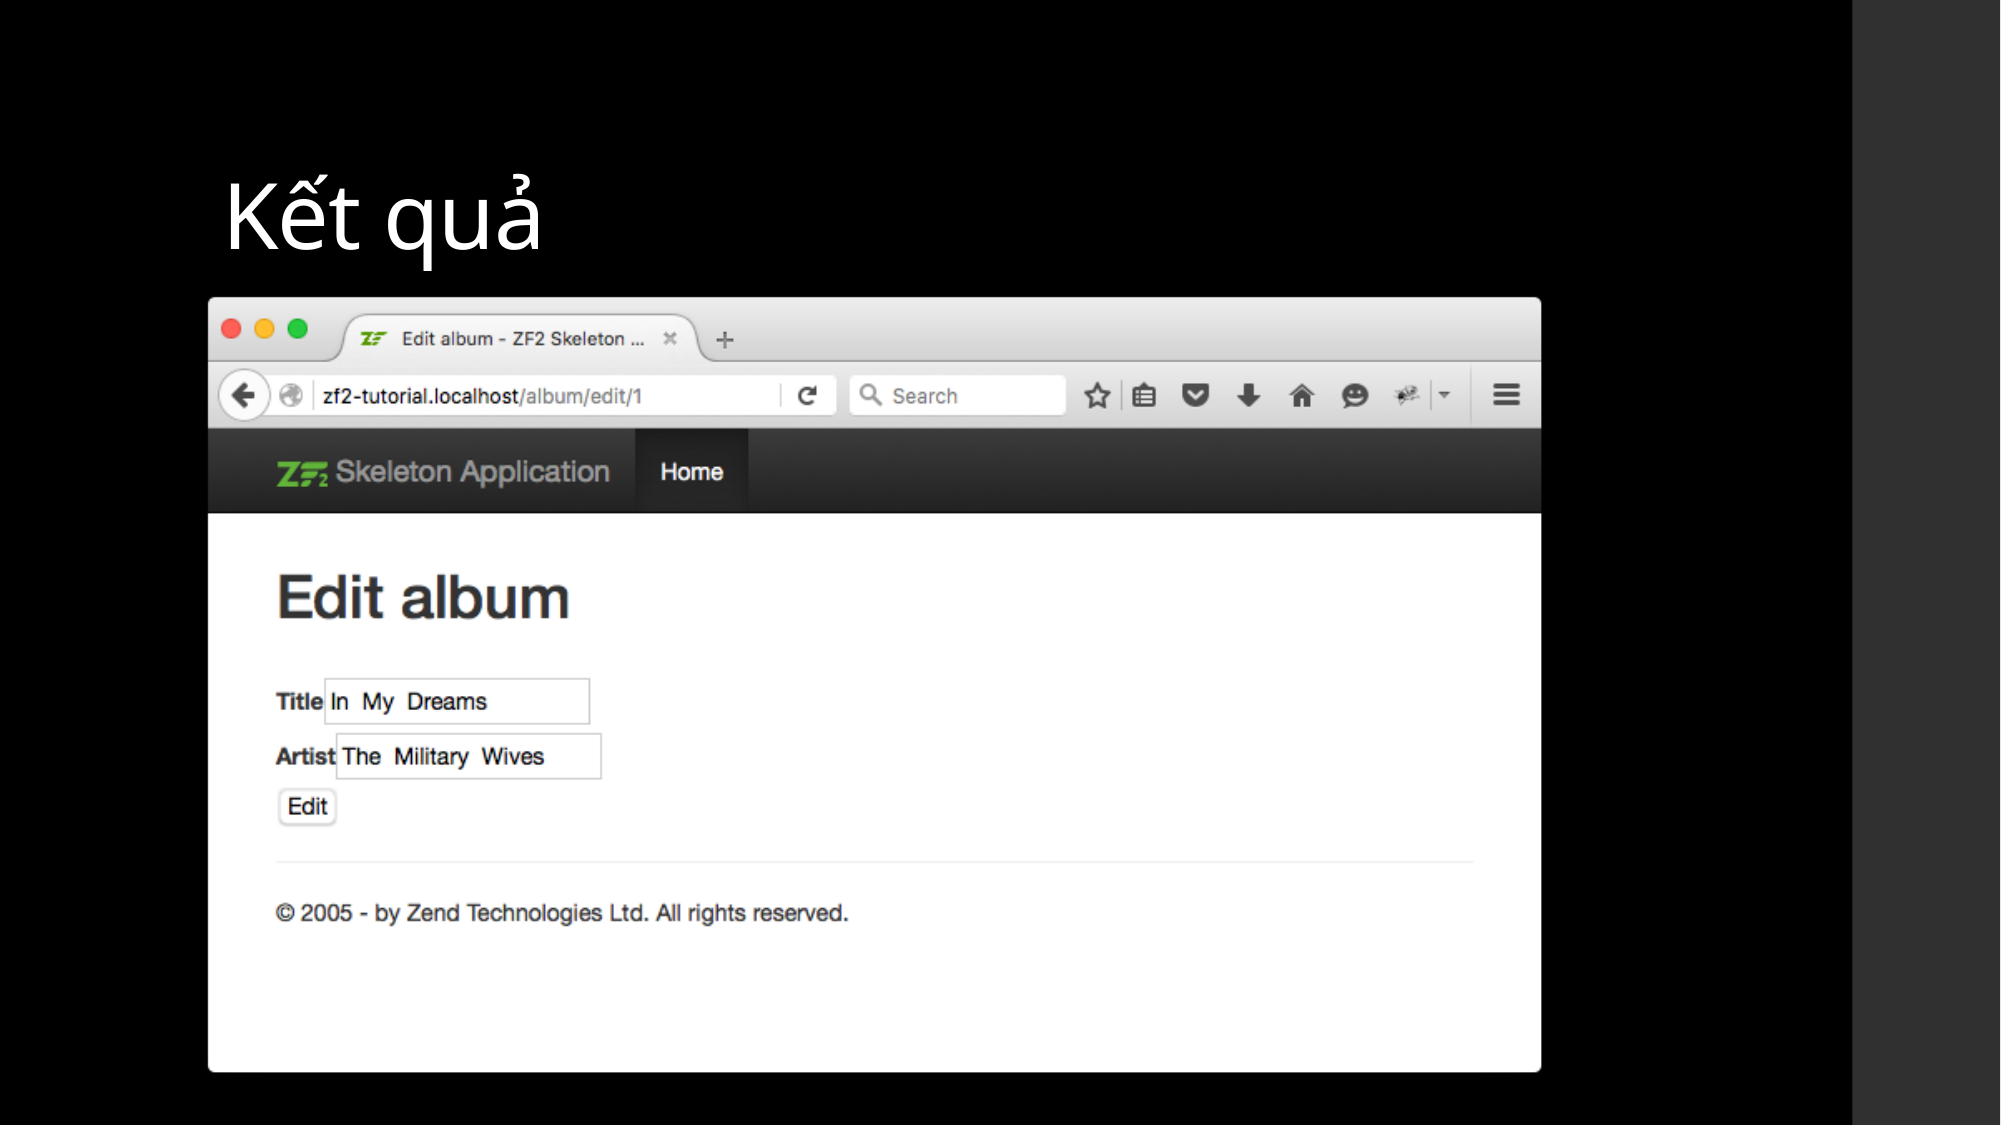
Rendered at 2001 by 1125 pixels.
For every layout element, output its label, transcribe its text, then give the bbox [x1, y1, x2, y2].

title Kết quả [206, 60, 1797, 278]
picture [114, 243, 1636, 1125]
